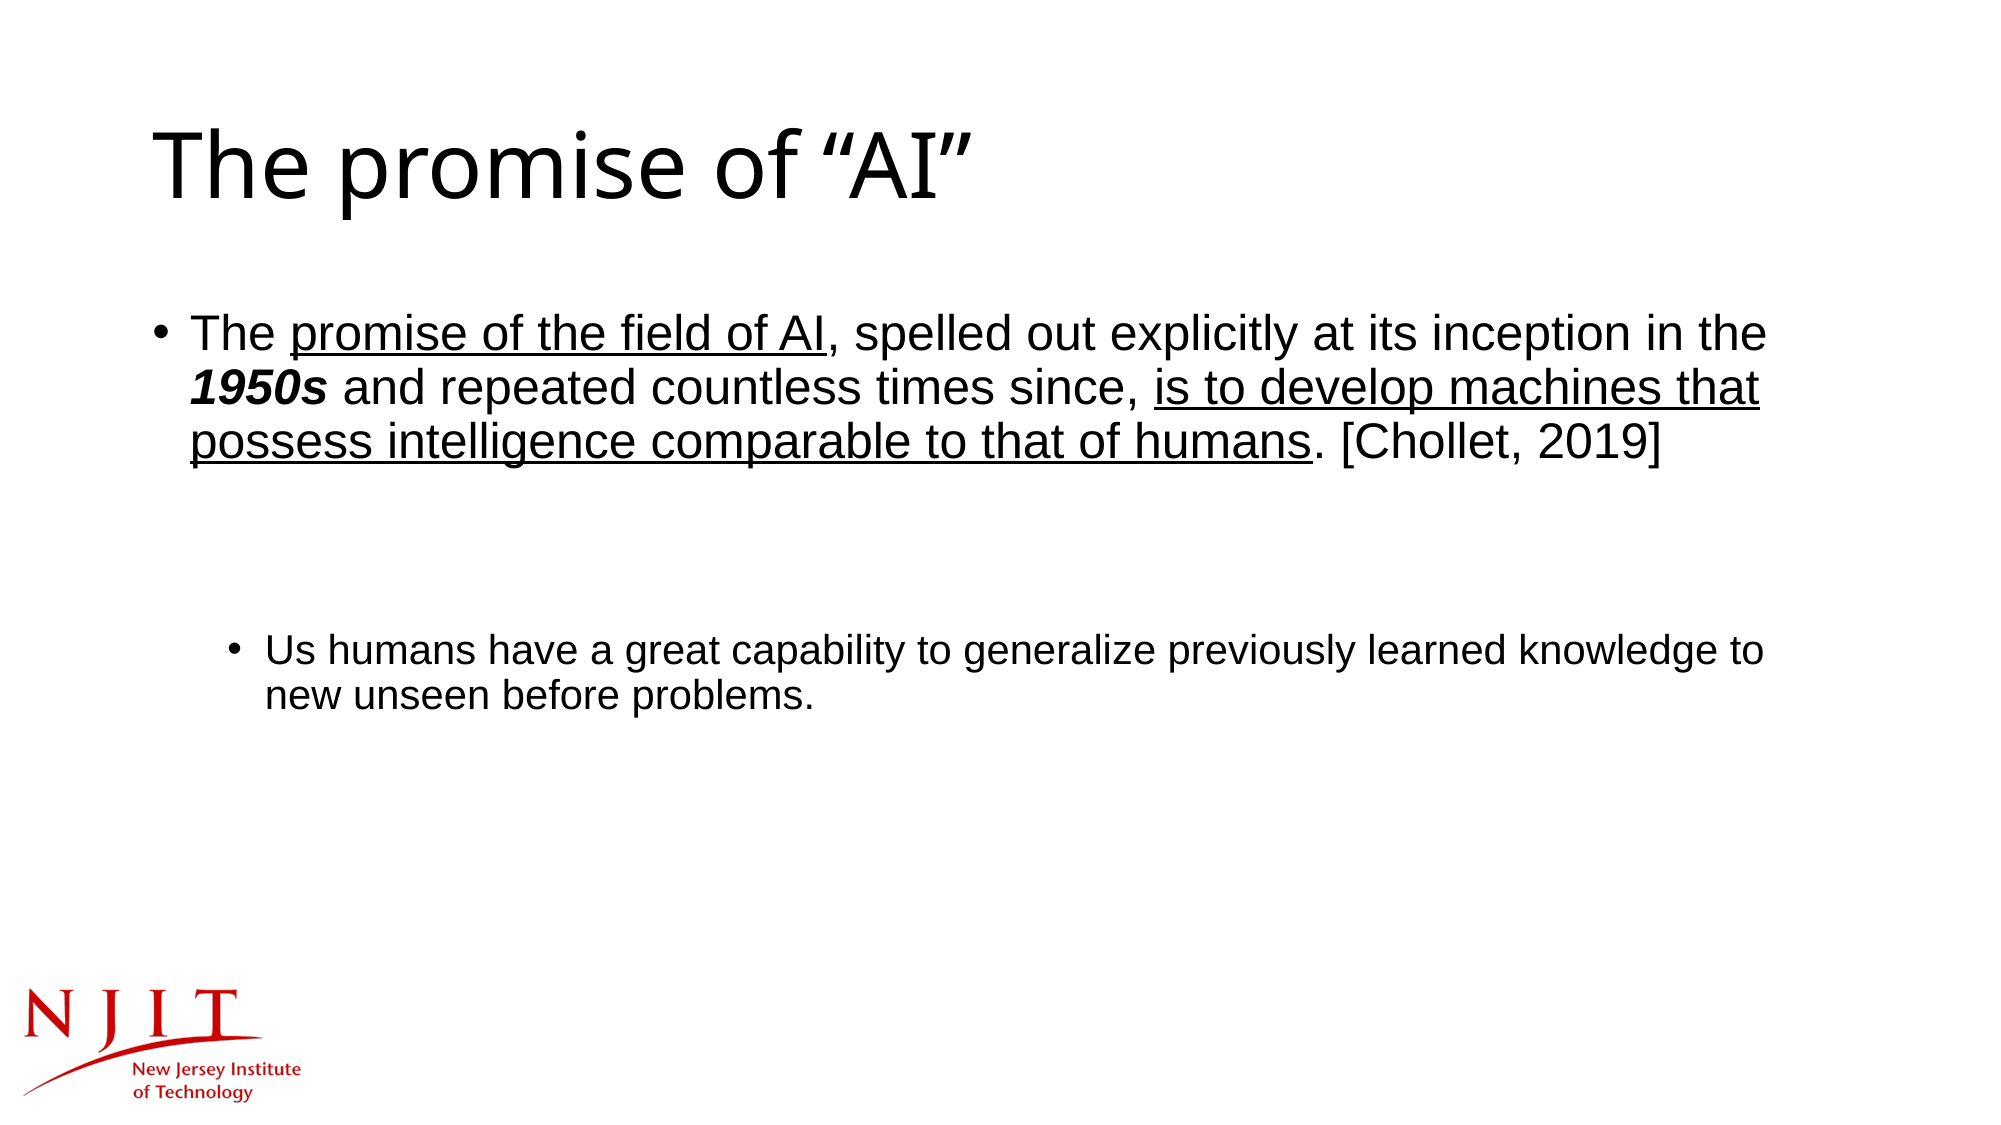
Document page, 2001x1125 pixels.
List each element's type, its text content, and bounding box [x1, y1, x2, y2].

title The promise of “AI” [137, 59, 1863, 278]
picture [23, 988, 301, 1104]
list The promise of the field of AI, spelled out explicitly at its inception in the 1950s and repeated countless times since, is to develop machines that possess intelligence comparable to that of humans. [Chollet, 2019] Us humans have a great capability to generalize previously learned knowledge to new unseen before problems. [137, 299, 1863, 1014]
